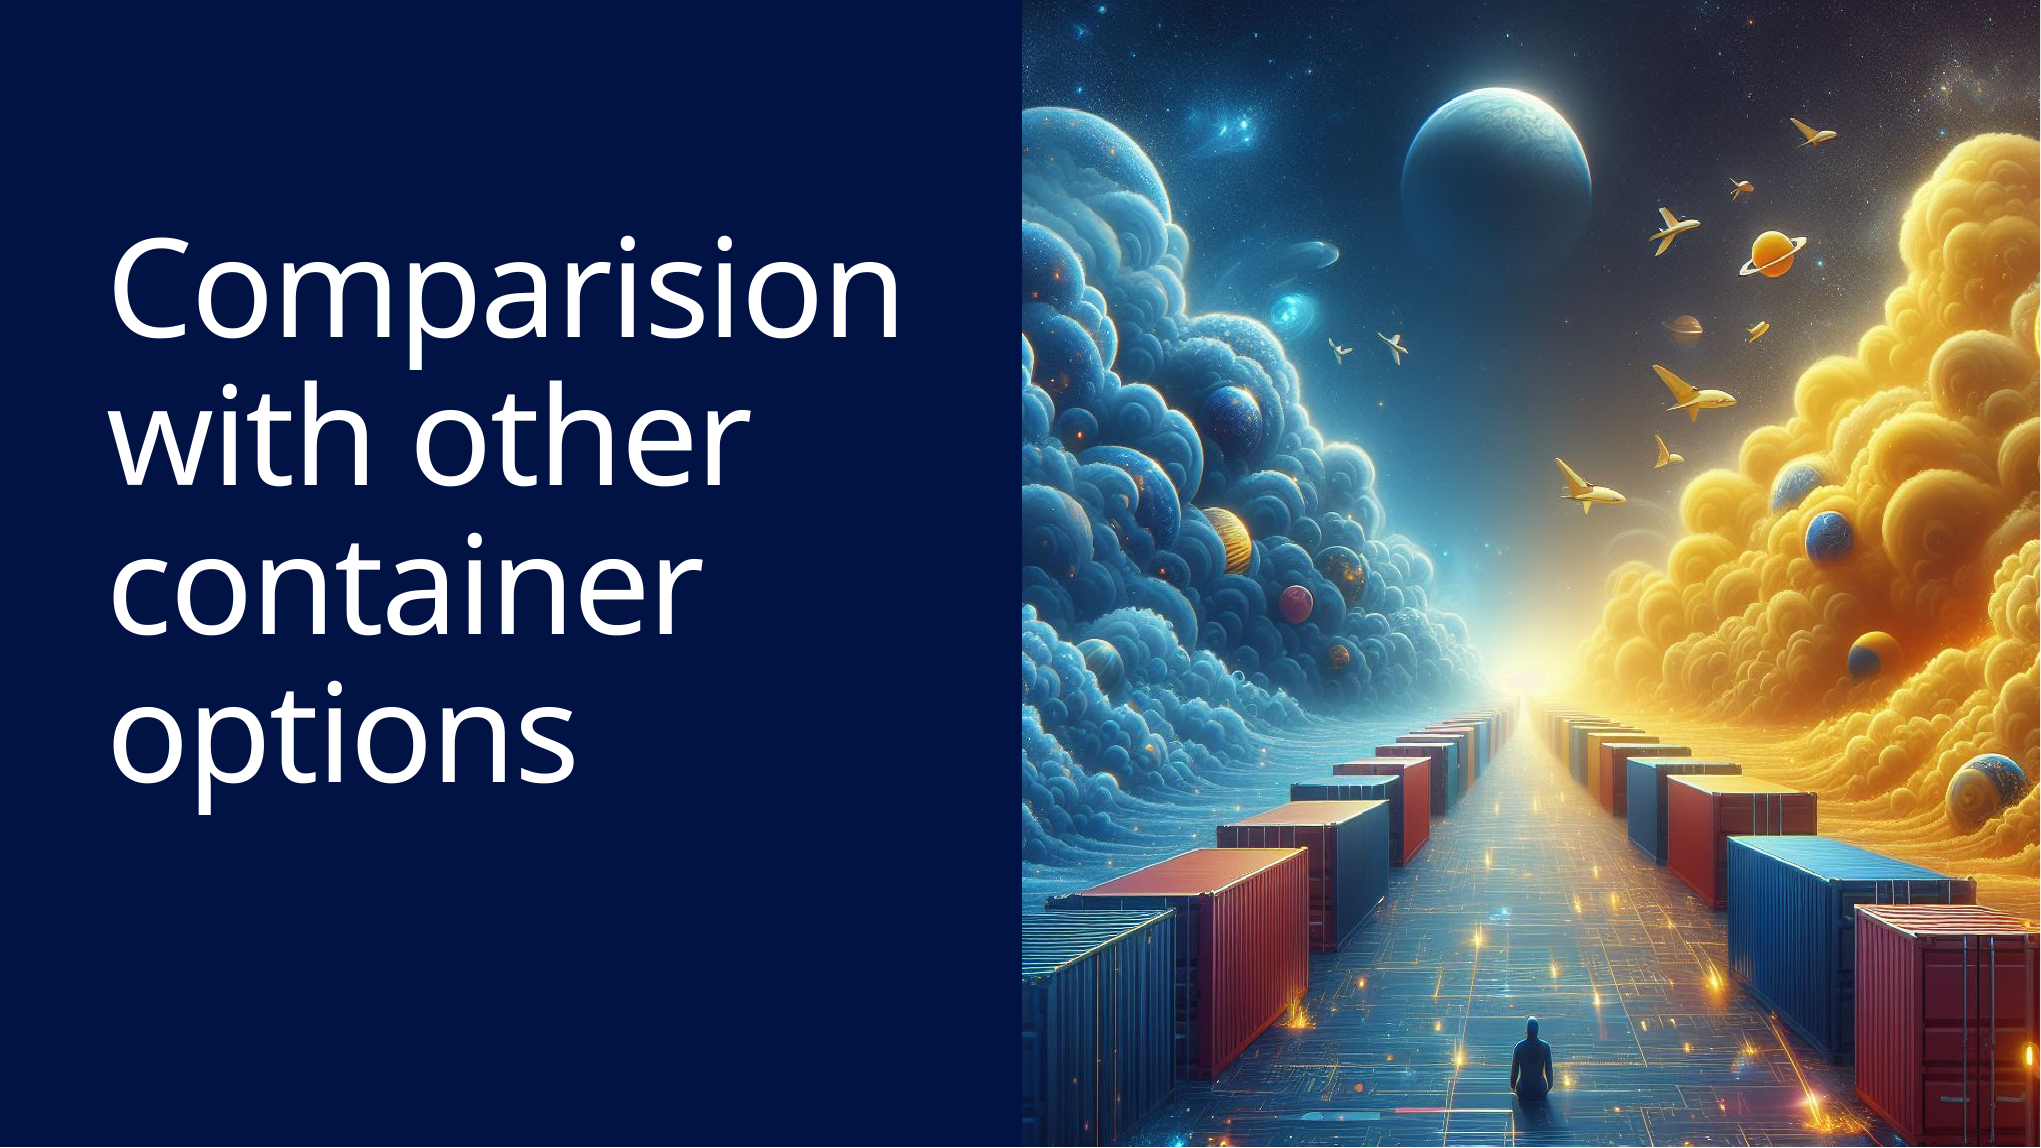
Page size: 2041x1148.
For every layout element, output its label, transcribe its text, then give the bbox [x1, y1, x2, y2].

picture [1022, 0, 2041, 1148]
title Comparision with other container options [82, 203, 946, 834]
